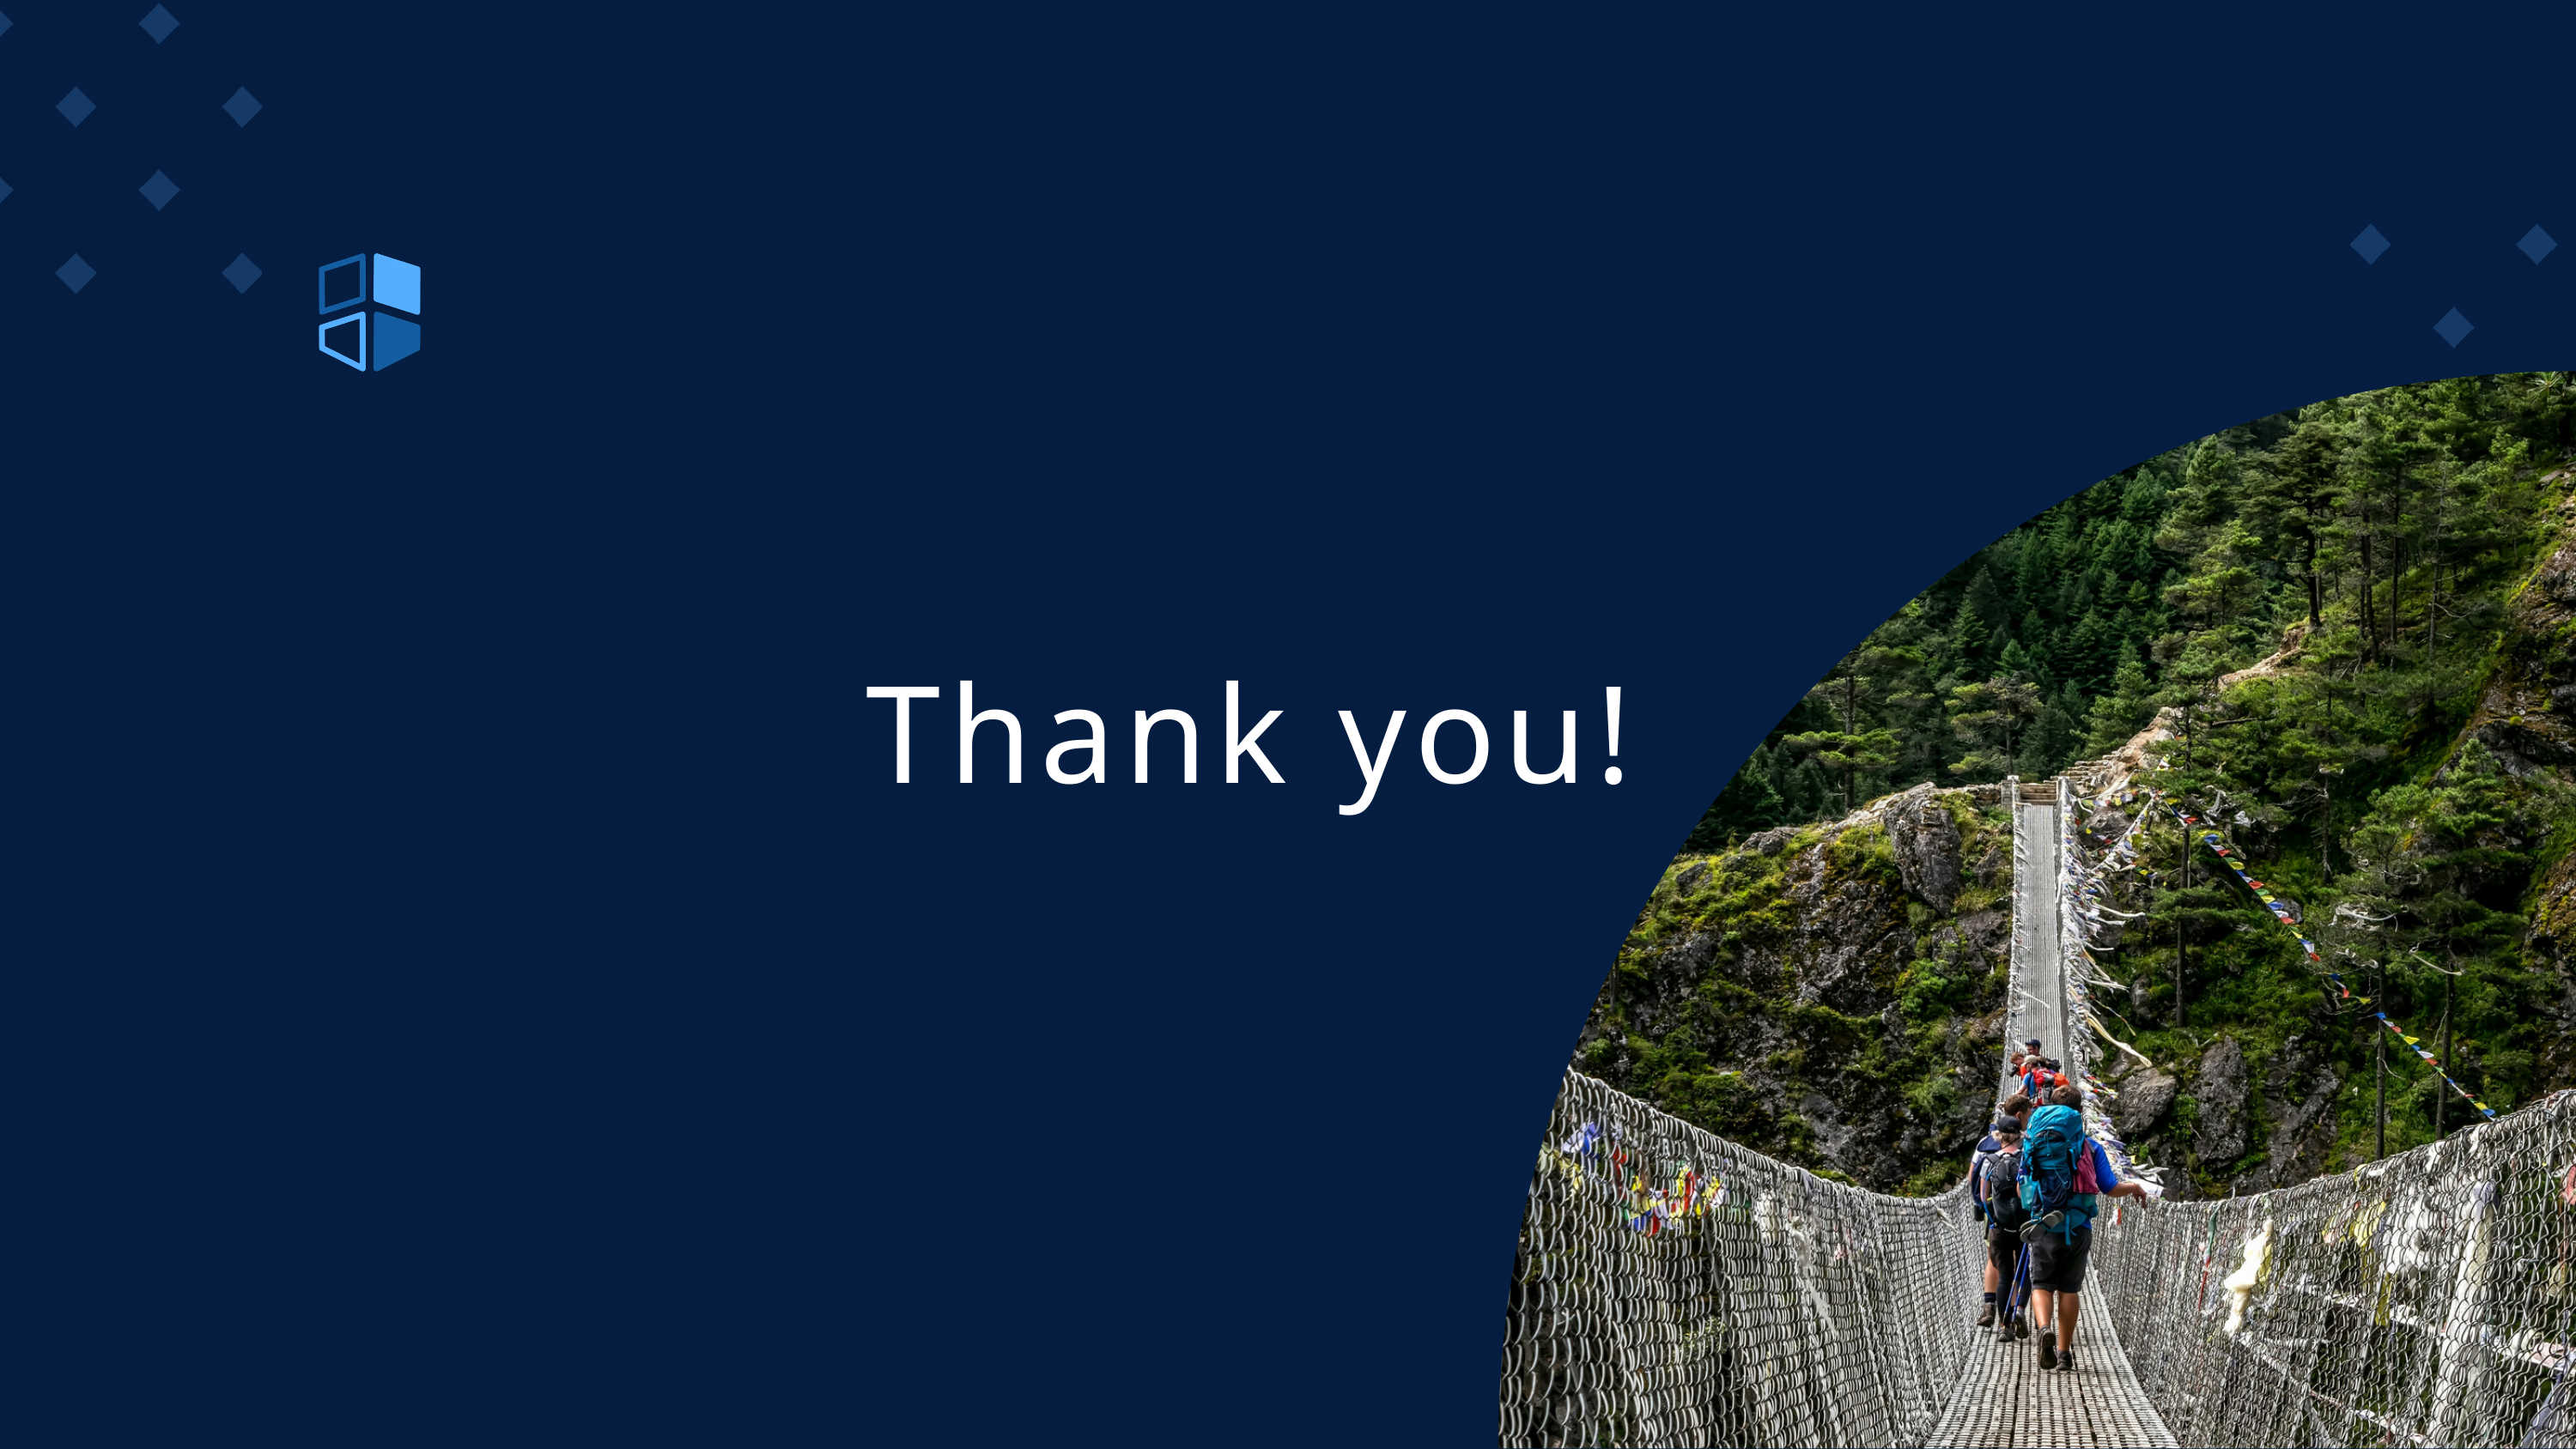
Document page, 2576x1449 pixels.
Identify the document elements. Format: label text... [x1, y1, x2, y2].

text_box [319, 253, 421, 372]
text_box [0, 0, 263, 294]
text_box Thank you! [866, 621, 1493, 810]
text_box [2349, 223, 2576, 370]
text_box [1498, 371, 2576, 1449]
